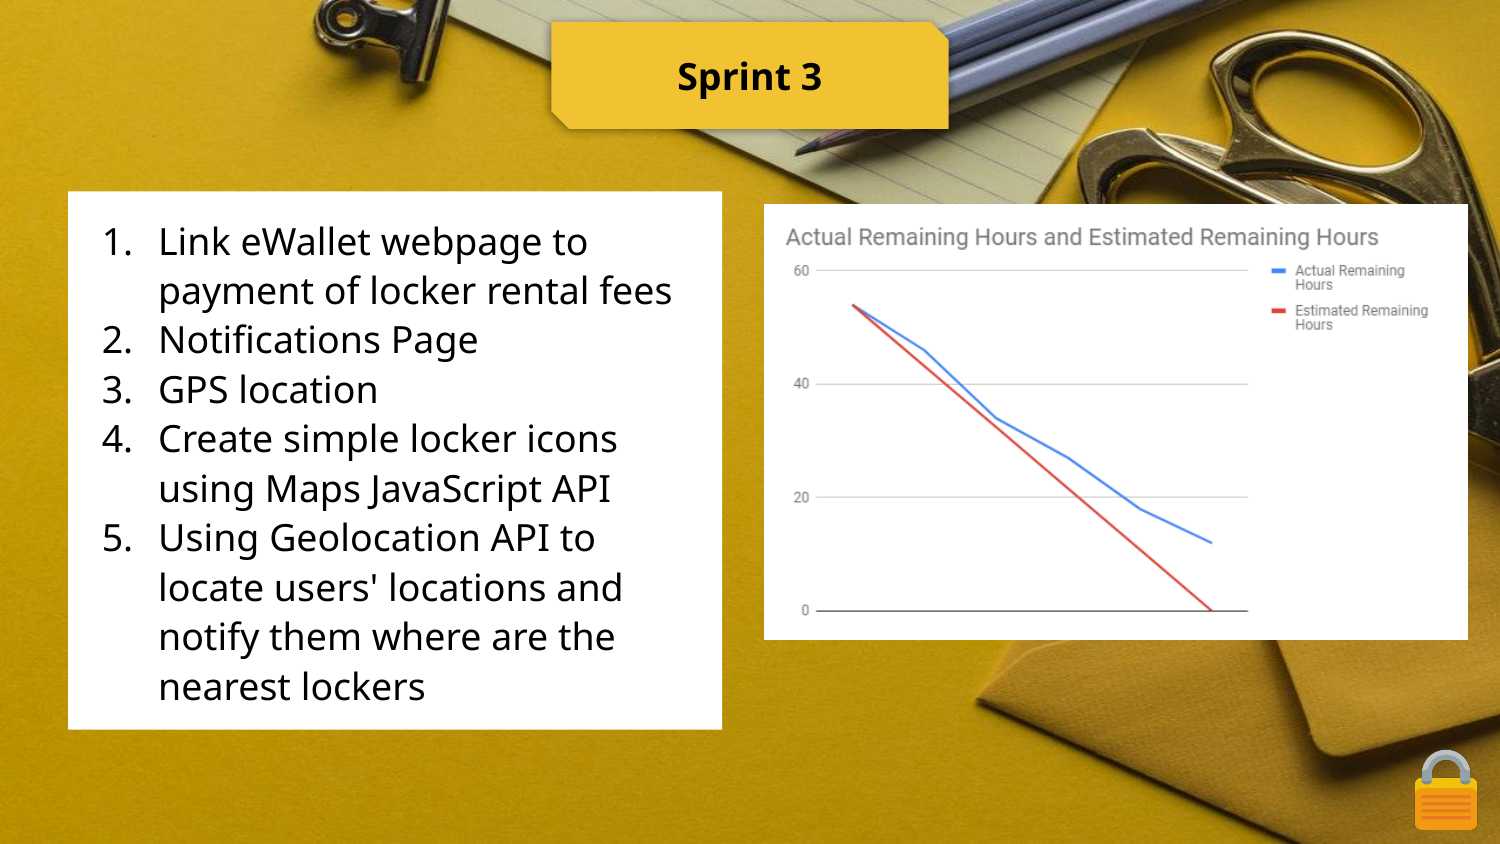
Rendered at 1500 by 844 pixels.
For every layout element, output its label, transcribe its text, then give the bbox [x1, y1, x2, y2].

text_box Sprint 3 [551, 22, 949, 129]
picture [0, 0, 1500, 844]
text_box Link eWallet webpage to payment of locker rental fees Notifications Page GPS location Create simple locker icons using Maps JavaScript API Using Geolocation API to locate users' locations and notify them where are the nearest lockers [68, 191, 723, 730]
